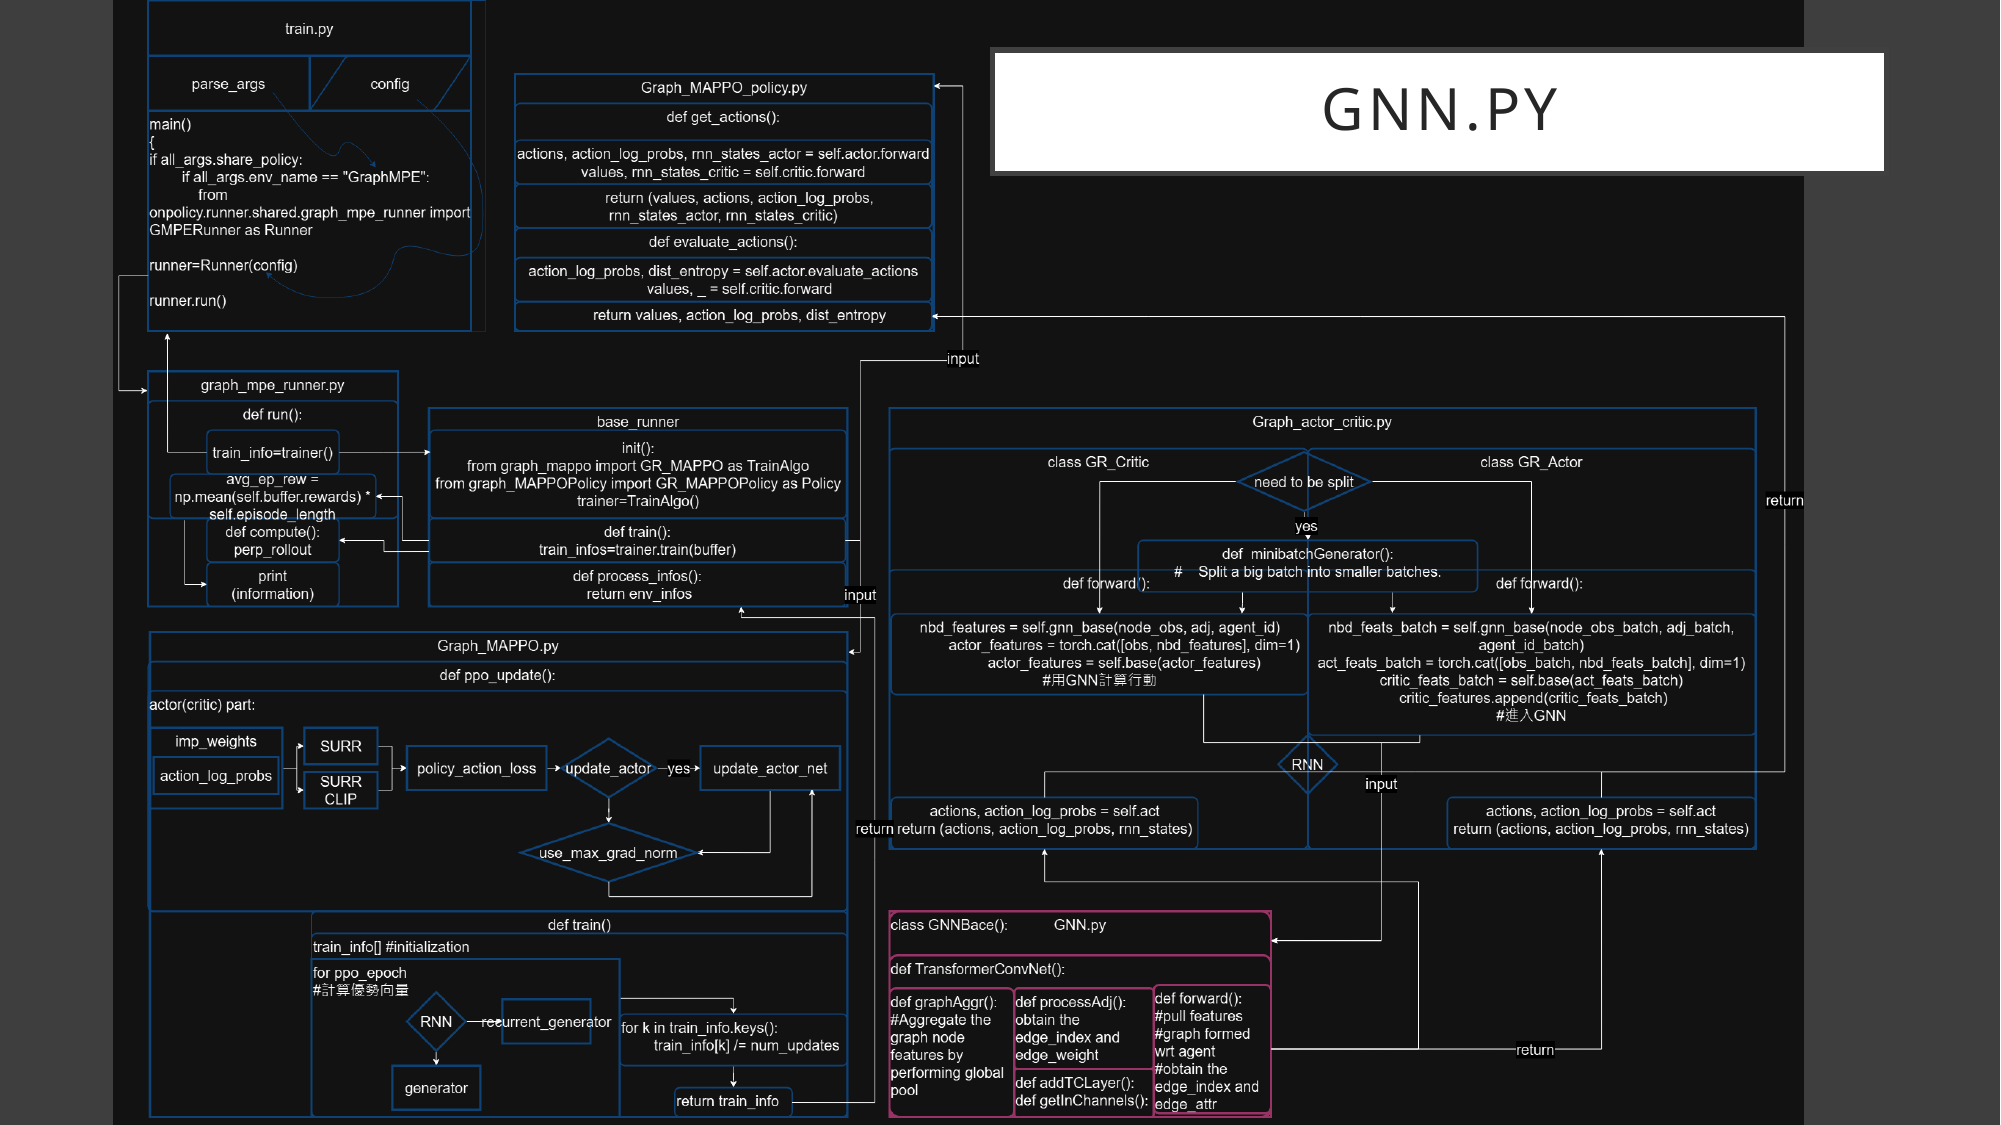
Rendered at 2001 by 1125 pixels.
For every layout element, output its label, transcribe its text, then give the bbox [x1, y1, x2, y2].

title Gnn.py [1804, 47, 1889, 176]
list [113, 0, 1804, 1125]
